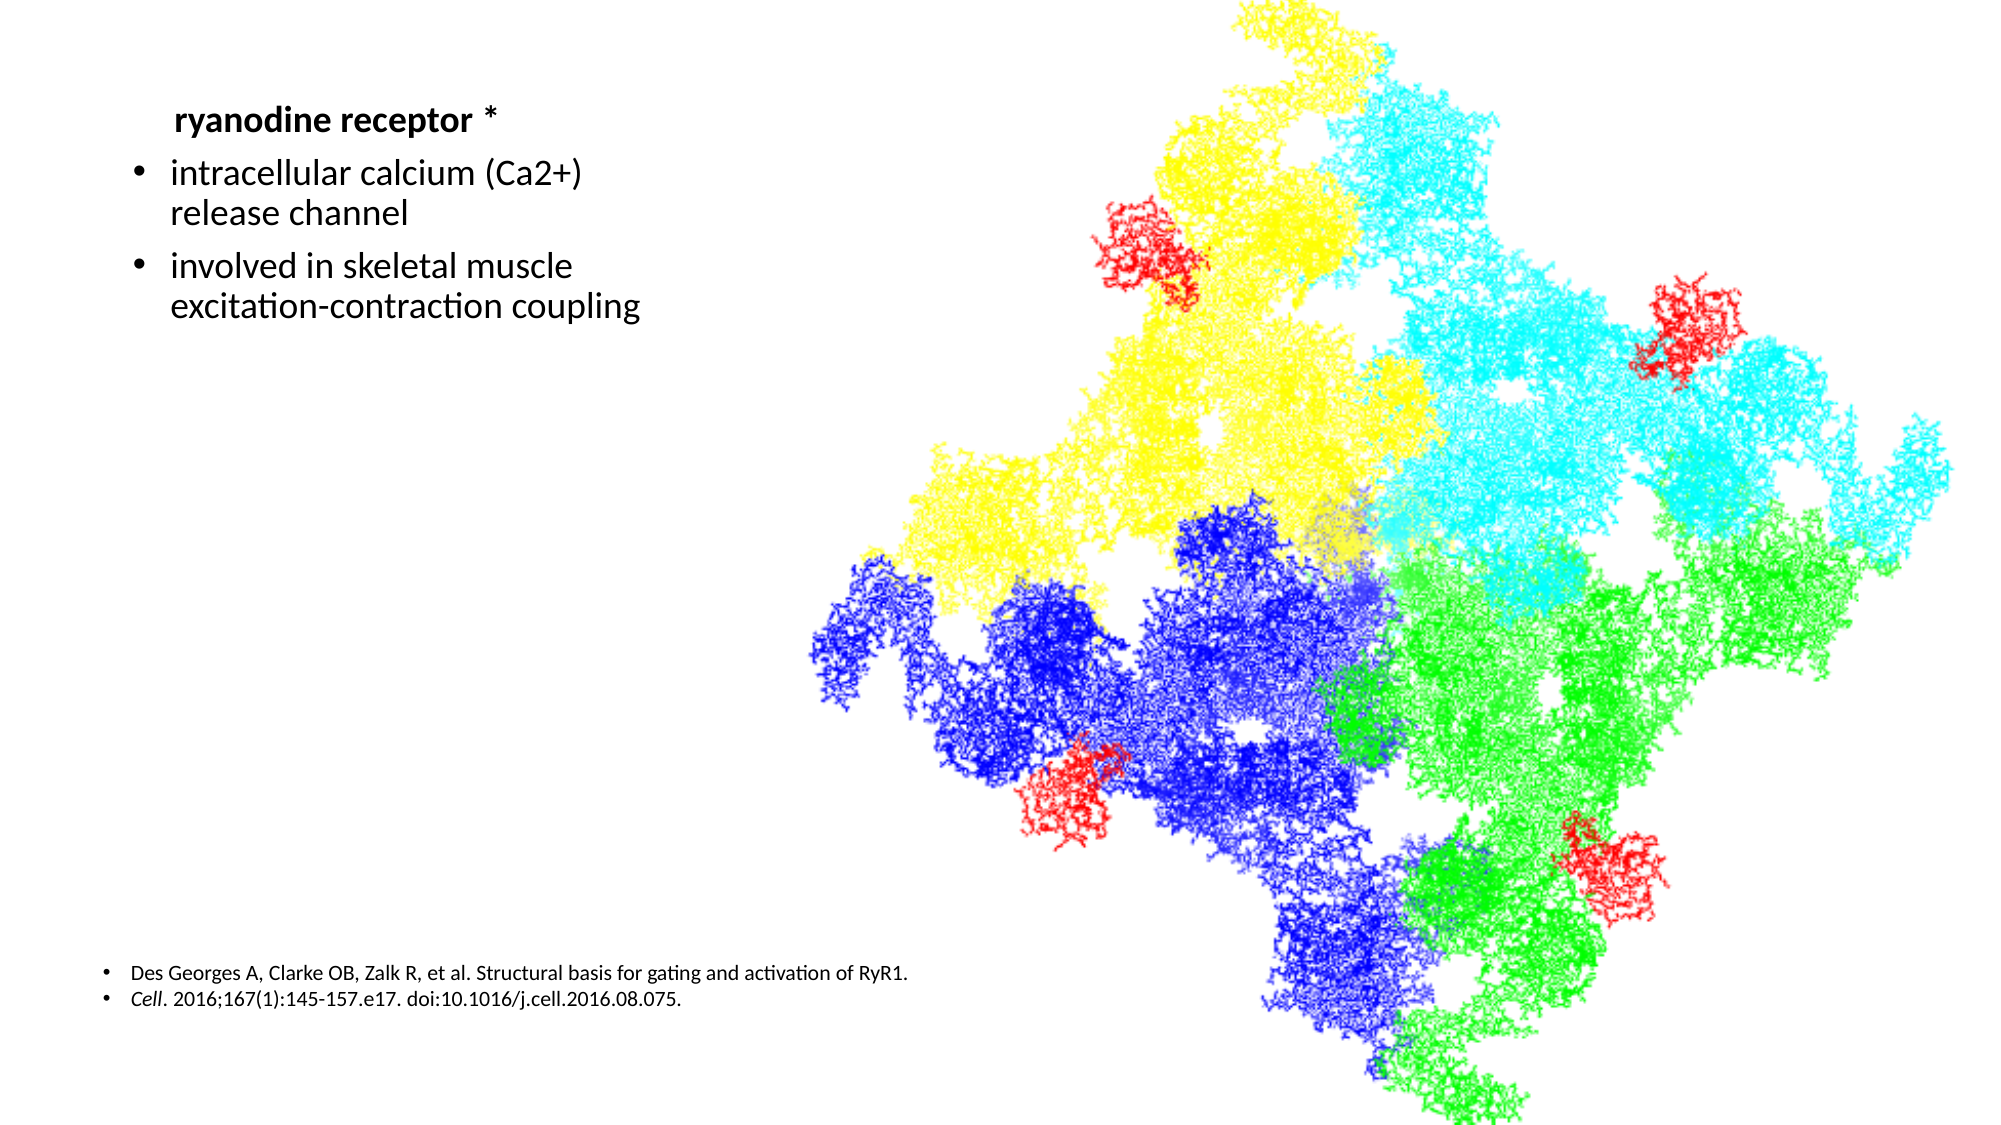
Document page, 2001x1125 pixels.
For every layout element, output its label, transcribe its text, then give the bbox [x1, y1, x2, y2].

text_box Des Georges A, Clarke OB, Zalk R, et al. Structural basis for gating and activation of RyR1. Cell. 2016;167(1):145-157.e17. doi:10.1016/j.cell.2016.08.075. [88, 951, 760, 1019]
text_box ryanodine receptor * intracellular calcium (Ca2+) release channel involved in skeletal muscle excitation-contraction coupling [108, 92, 708, 714]
picture [760, 0, 2000, 1125]
